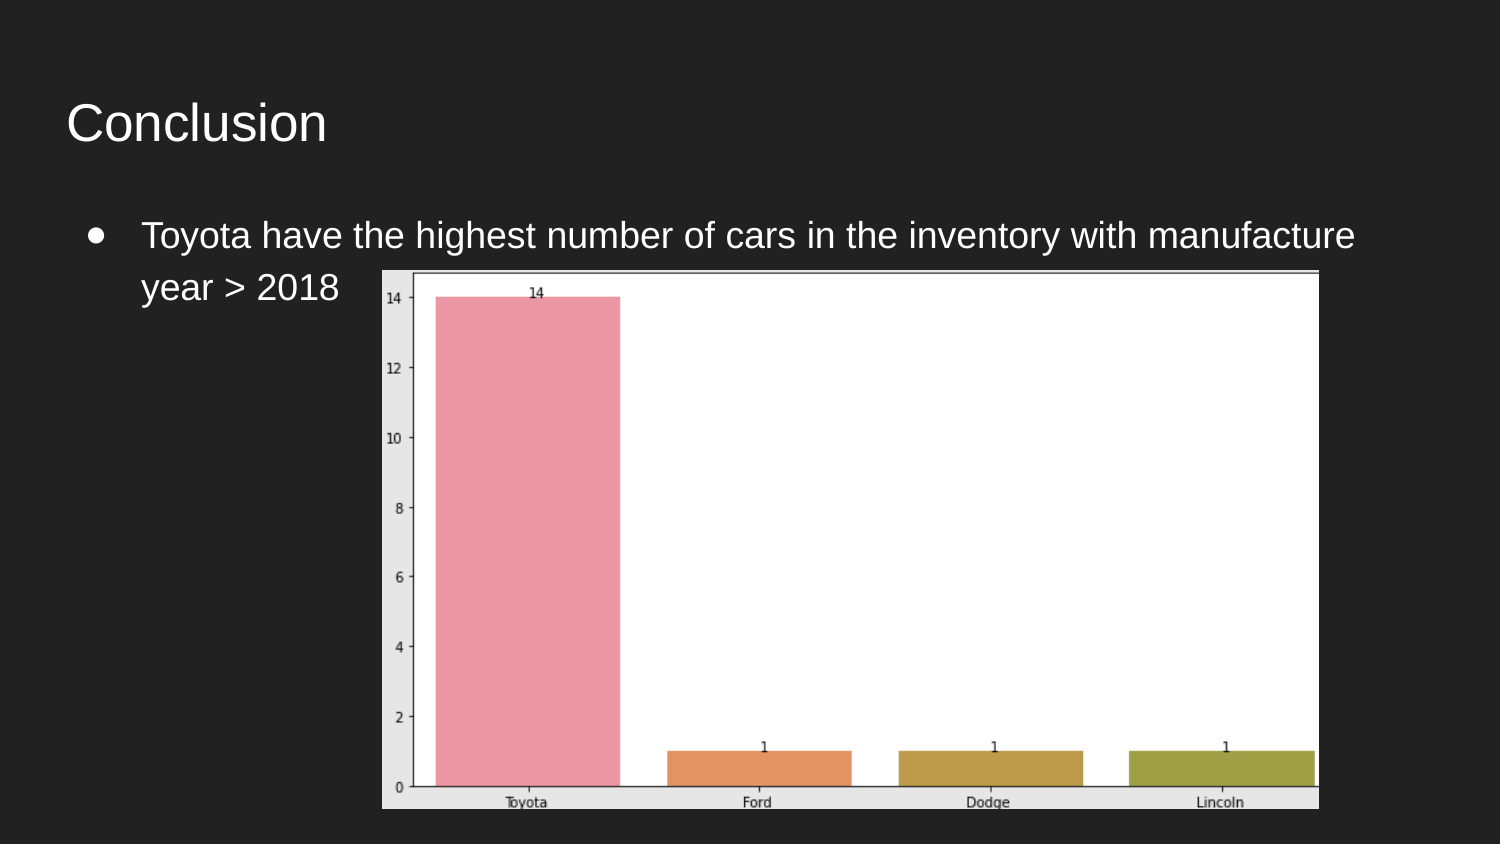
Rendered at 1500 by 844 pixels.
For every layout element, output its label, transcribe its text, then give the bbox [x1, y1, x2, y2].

title Conclusion [51, 72, 1449, 167]
picture [381, 270, 1319, 809]
list Toyota have the highest number of cars in the inventory with manufacture year > 2018 [51, 189, 1449, 750]
